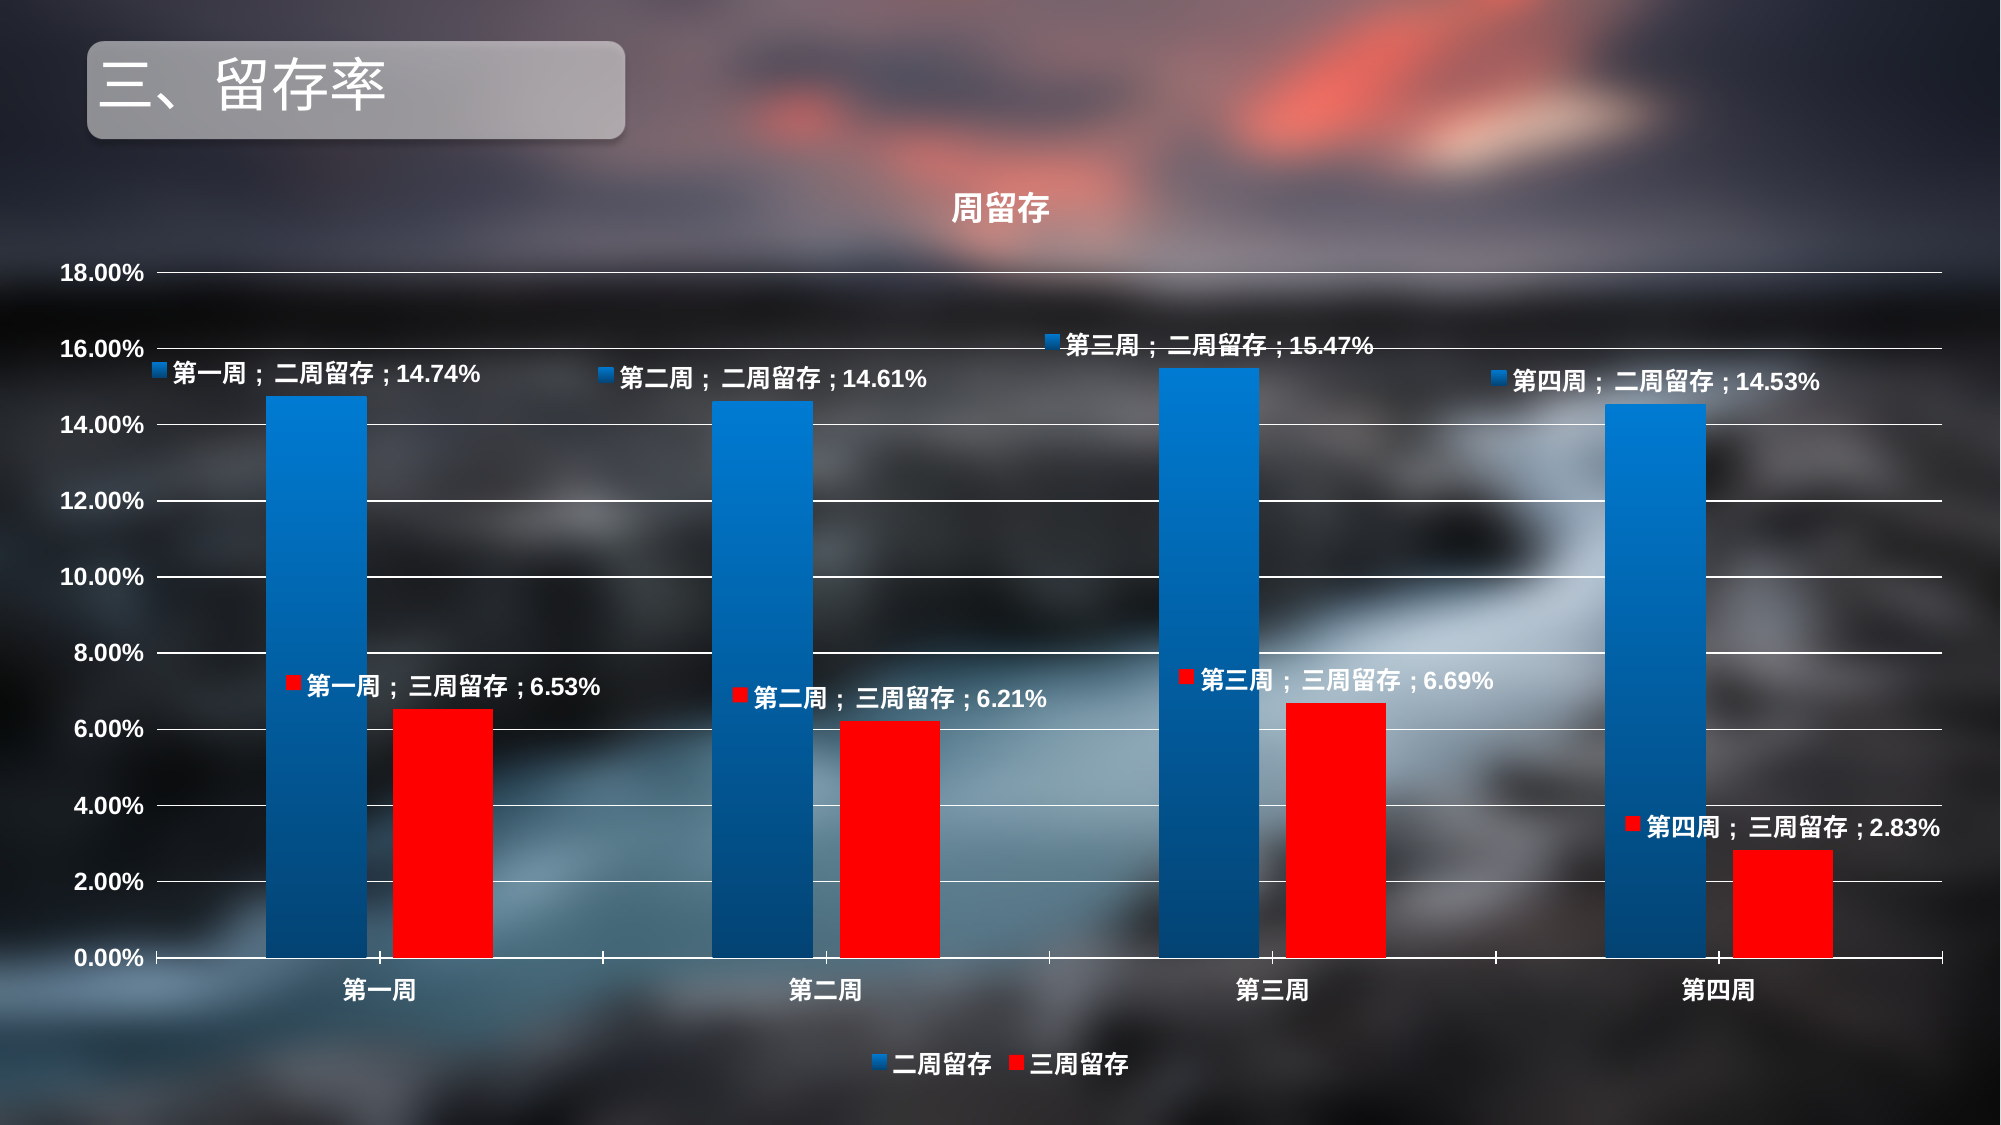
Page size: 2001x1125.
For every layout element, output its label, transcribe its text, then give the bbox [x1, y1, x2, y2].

picture [0, 0, 2001, 1125]
title 三、留存率 [81, 0, 619, 146]
chart [20, 146, 1982, 1088]
